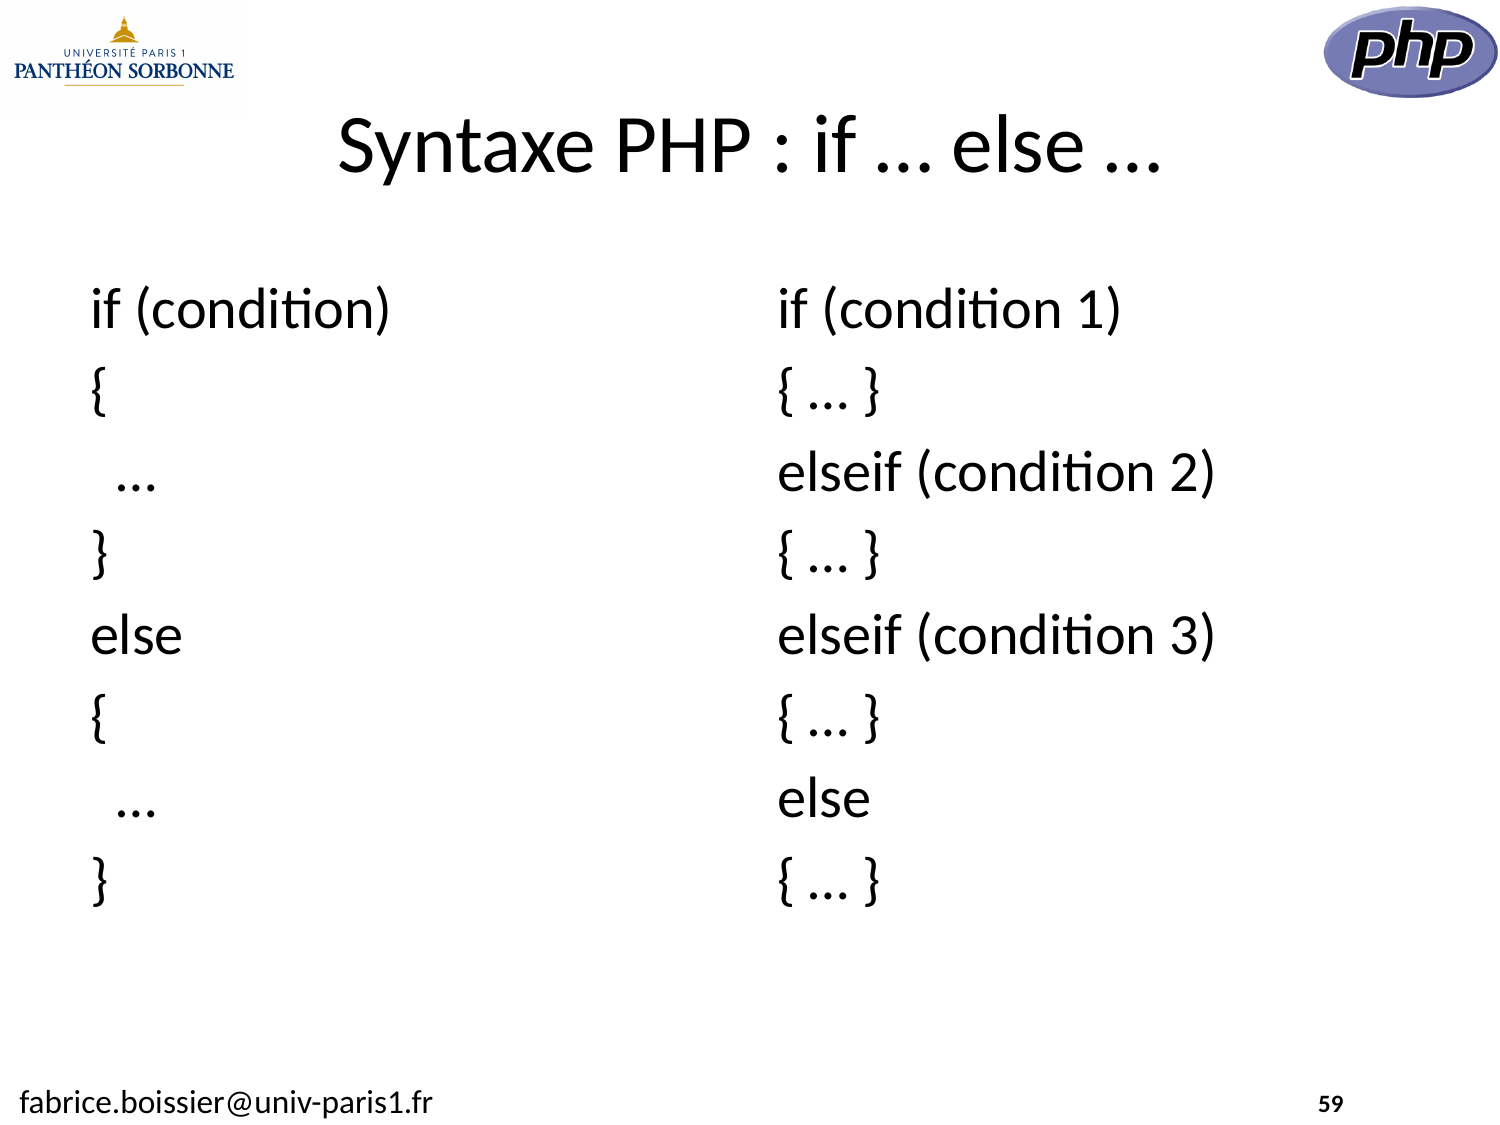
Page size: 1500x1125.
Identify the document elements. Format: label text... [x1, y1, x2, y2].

picture [1321, 0, 1500, 119]
list if (condition 1) { … } elseif (condition 2) { … } elseif (condition 3) { … } else { … } [762, 262, 1425, 1005]
title Syntaxe PHP : if … else … [75, 45, 1425, 233]
list if (condition) { … } else { … } [75, 262, 738, 1005]
picture [0, 2, 248, 114]
slide_number 59 [1156, 1072, 1500, 1125]
